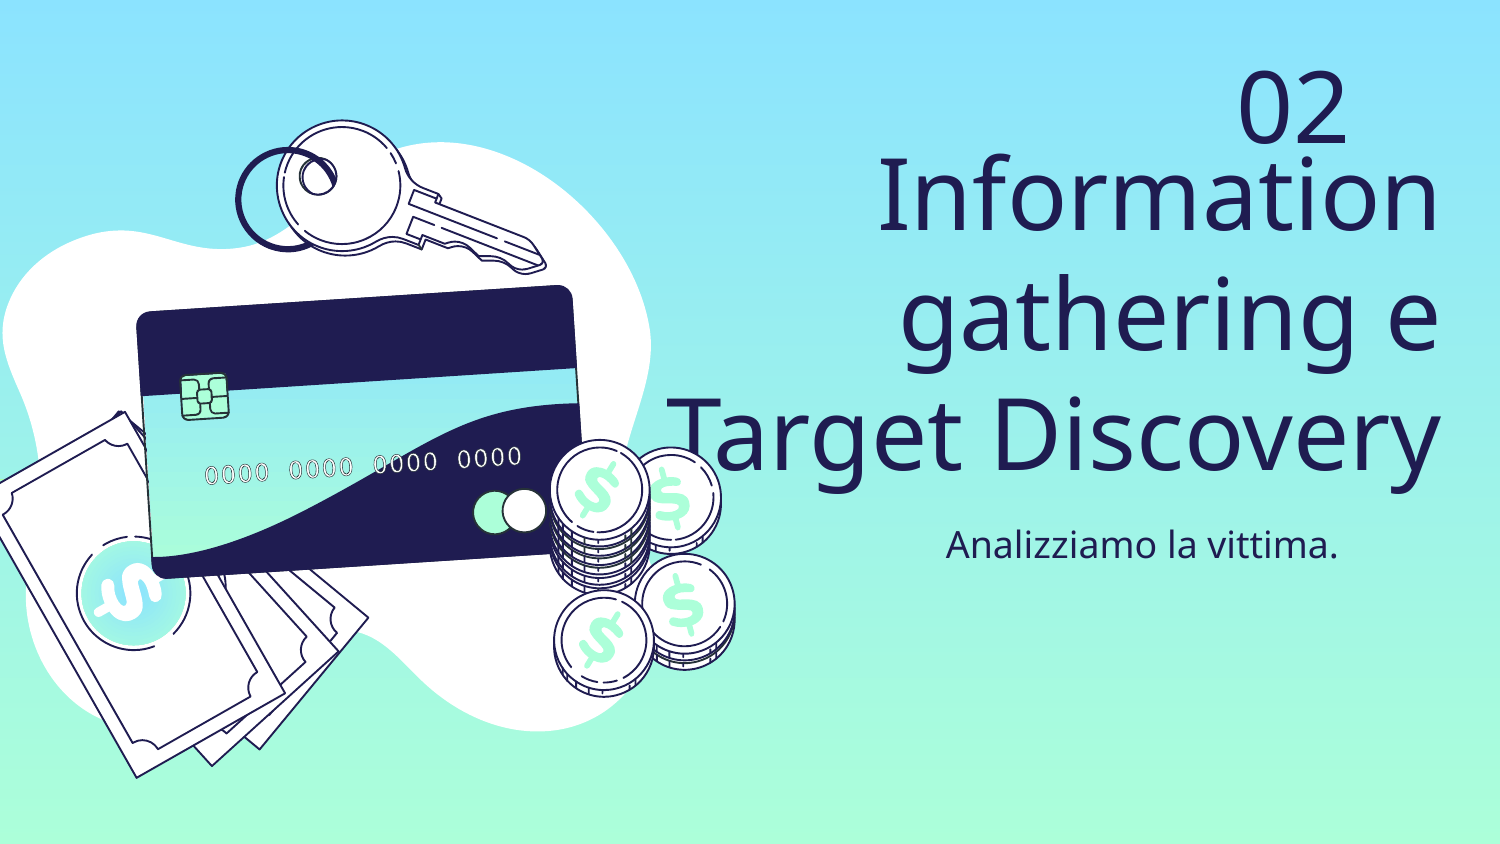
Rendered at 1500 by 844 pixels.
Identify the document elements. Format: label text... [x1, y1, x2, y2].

title Information gathering e Target Discovery [749, 173, 1458, 448]
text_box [0, 119, 743, 780]
subtitle Analizziamo la vittima. [865, 506, 1355, 637]
title 02 [929, 48, 1366, 179]
